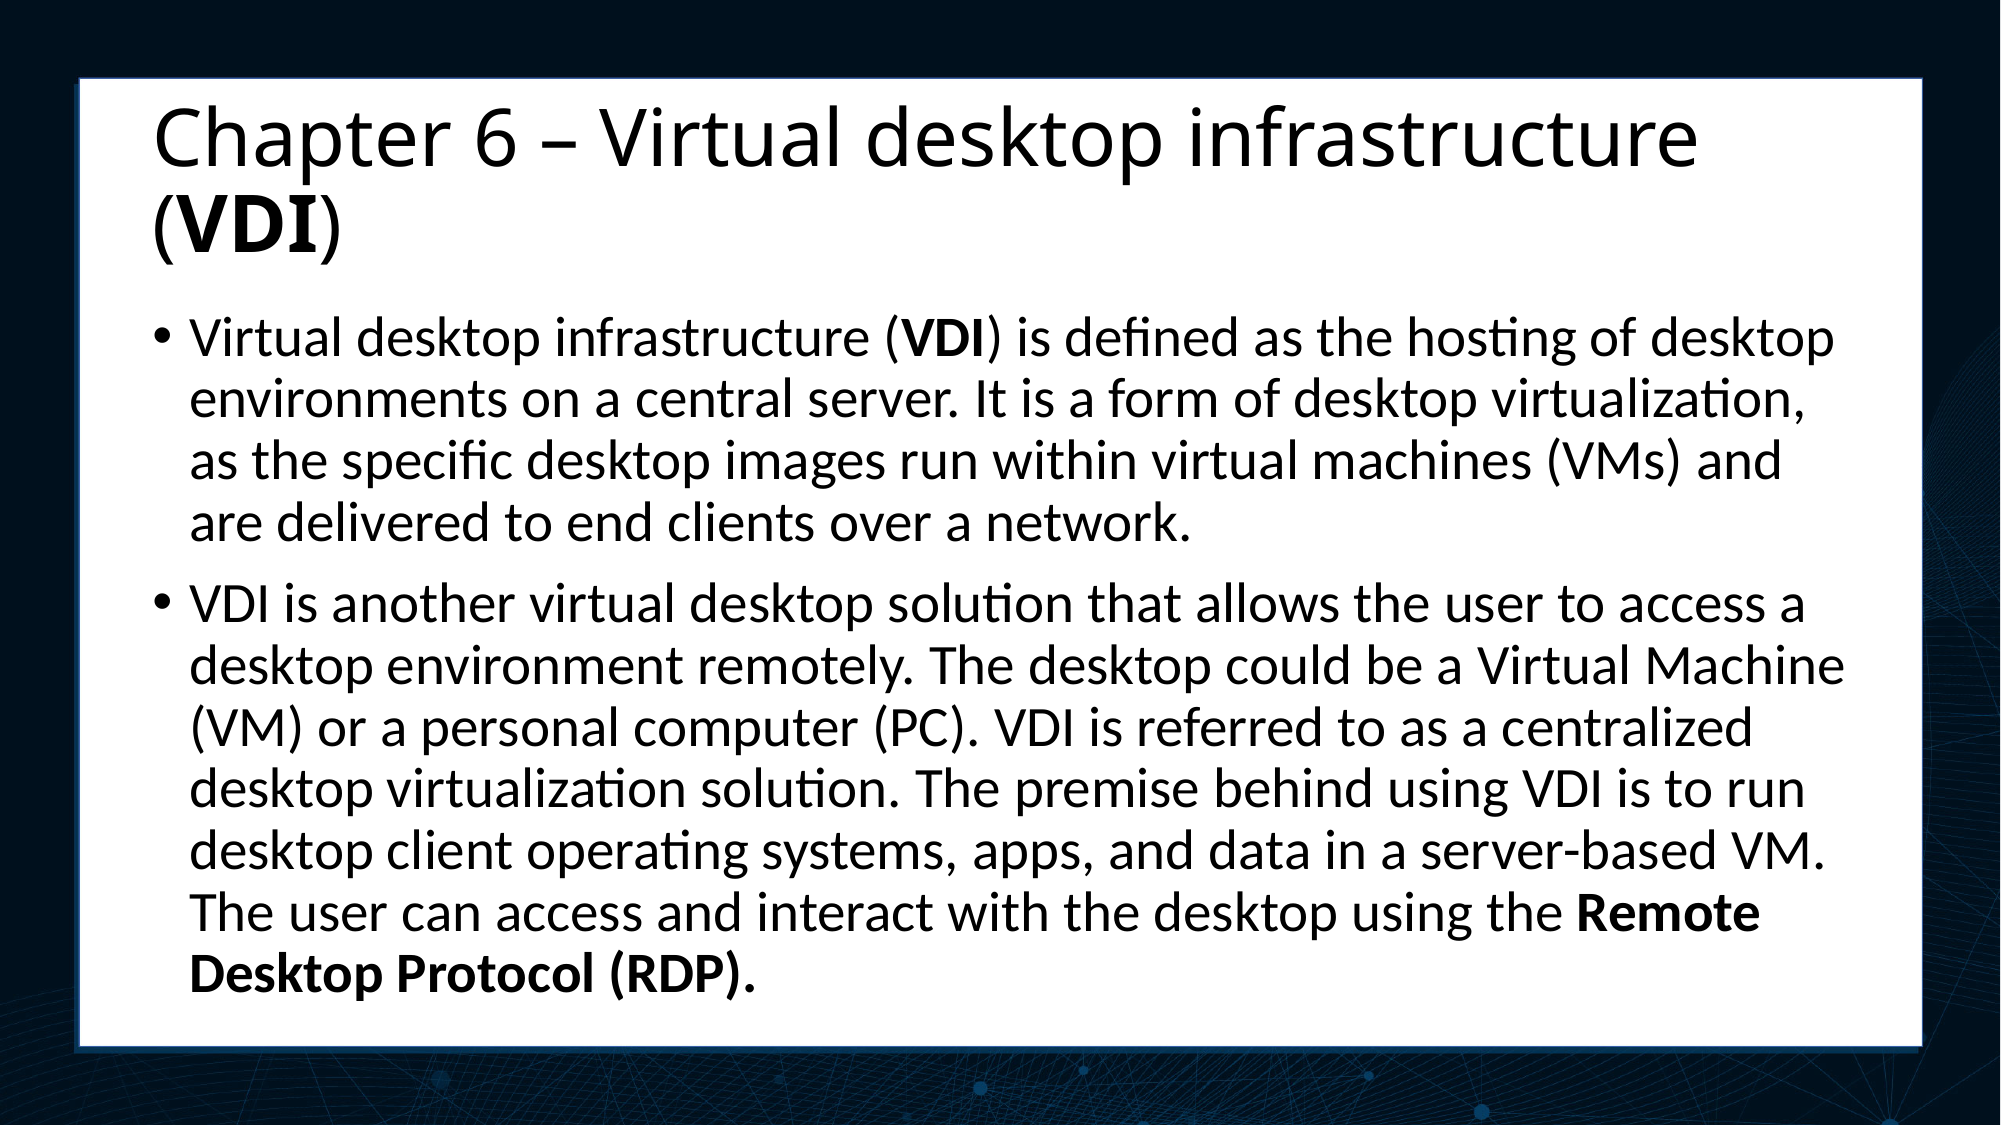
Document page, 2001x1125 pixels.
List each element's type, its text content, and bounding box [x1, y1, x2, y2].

list Virtual desktop infrastructure (VDI) is defined as the hosting of desktop environments on a central server. It is a form of desktop virtualization, as the specific desktop images run within virtual machines (VMs) and are delivered to end clients over a network. VDI is another virtual desktop solution that allows the user to access a desktop environment remotely. The desktop could be a Virtual Machine (VM) or a personal computer (PC). VDI is referred to as a centralized desktop virtualization solution. The premise behind using VDI is to run desktop client operating systems, apps, and data in a server-based VM. The user can access and interact with the desktop using the Remote Desktop Protocol (RDP). [137, 299, 1863, 1014]
title Chapter 6 – Virtual desktop infrastructure (VDI) [137, 89, 1863, 278]
picture [0, 0, 2001, 1125]
